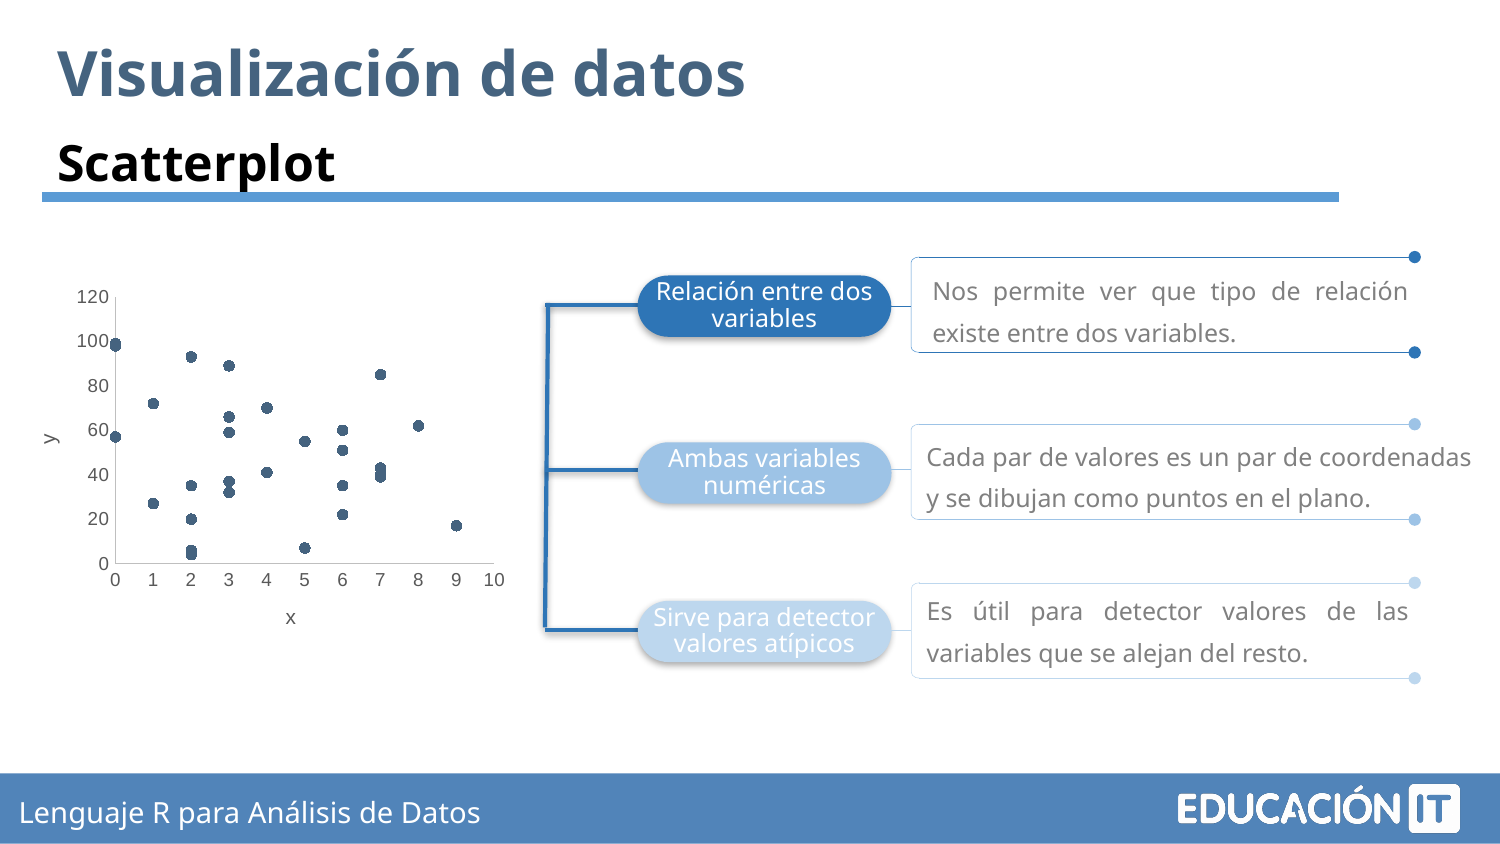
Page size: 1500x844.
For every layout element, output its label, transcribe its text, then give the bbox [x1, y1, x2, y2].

text_box Scatterplot [42, 123, 587, 192]
text_box Visualización de datos [42, 33, 1032, 110]
chart [3, 278, 516, 661]
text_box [544, 256, 1485, 679]
picture [1175, 778, 1463, 839]
